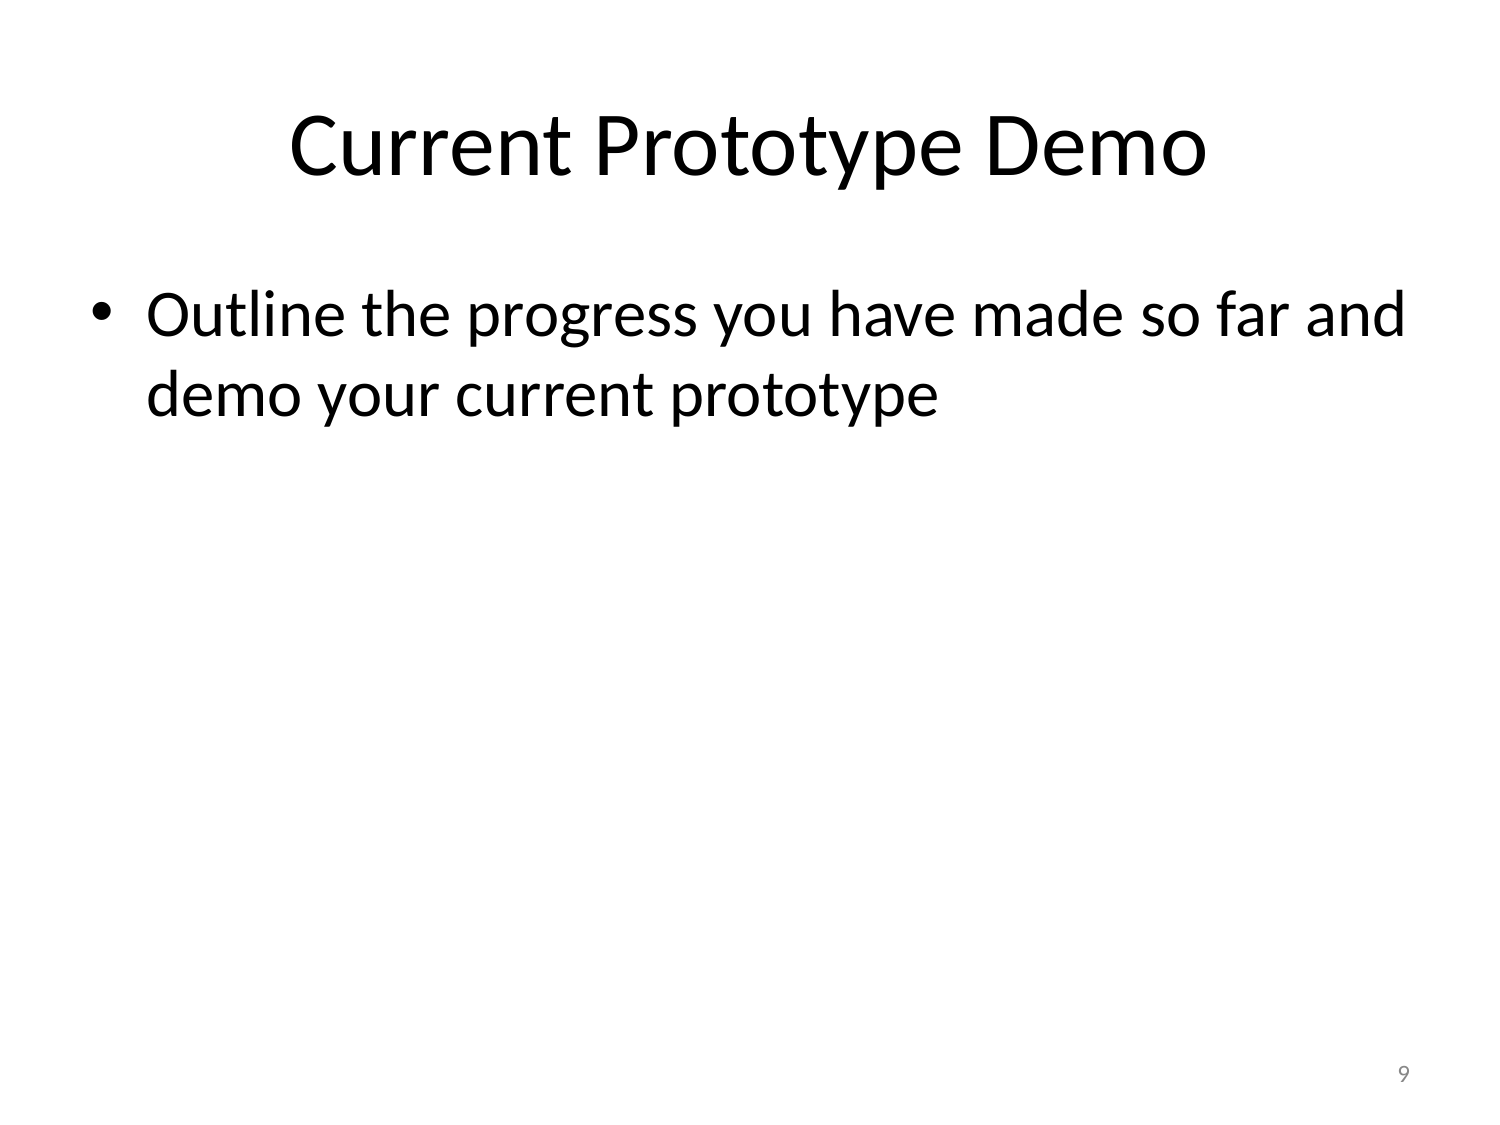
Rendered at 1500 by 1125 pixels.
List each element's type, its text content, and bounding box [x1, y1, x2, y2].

slide_number 9 [1074, 1042, 1425, 1103]
title Current Prototype Demo [75, 45, 1425, 233]
list Outline the progress you have made so far and demo your current prototype [75, 262, 1425, 1005]
